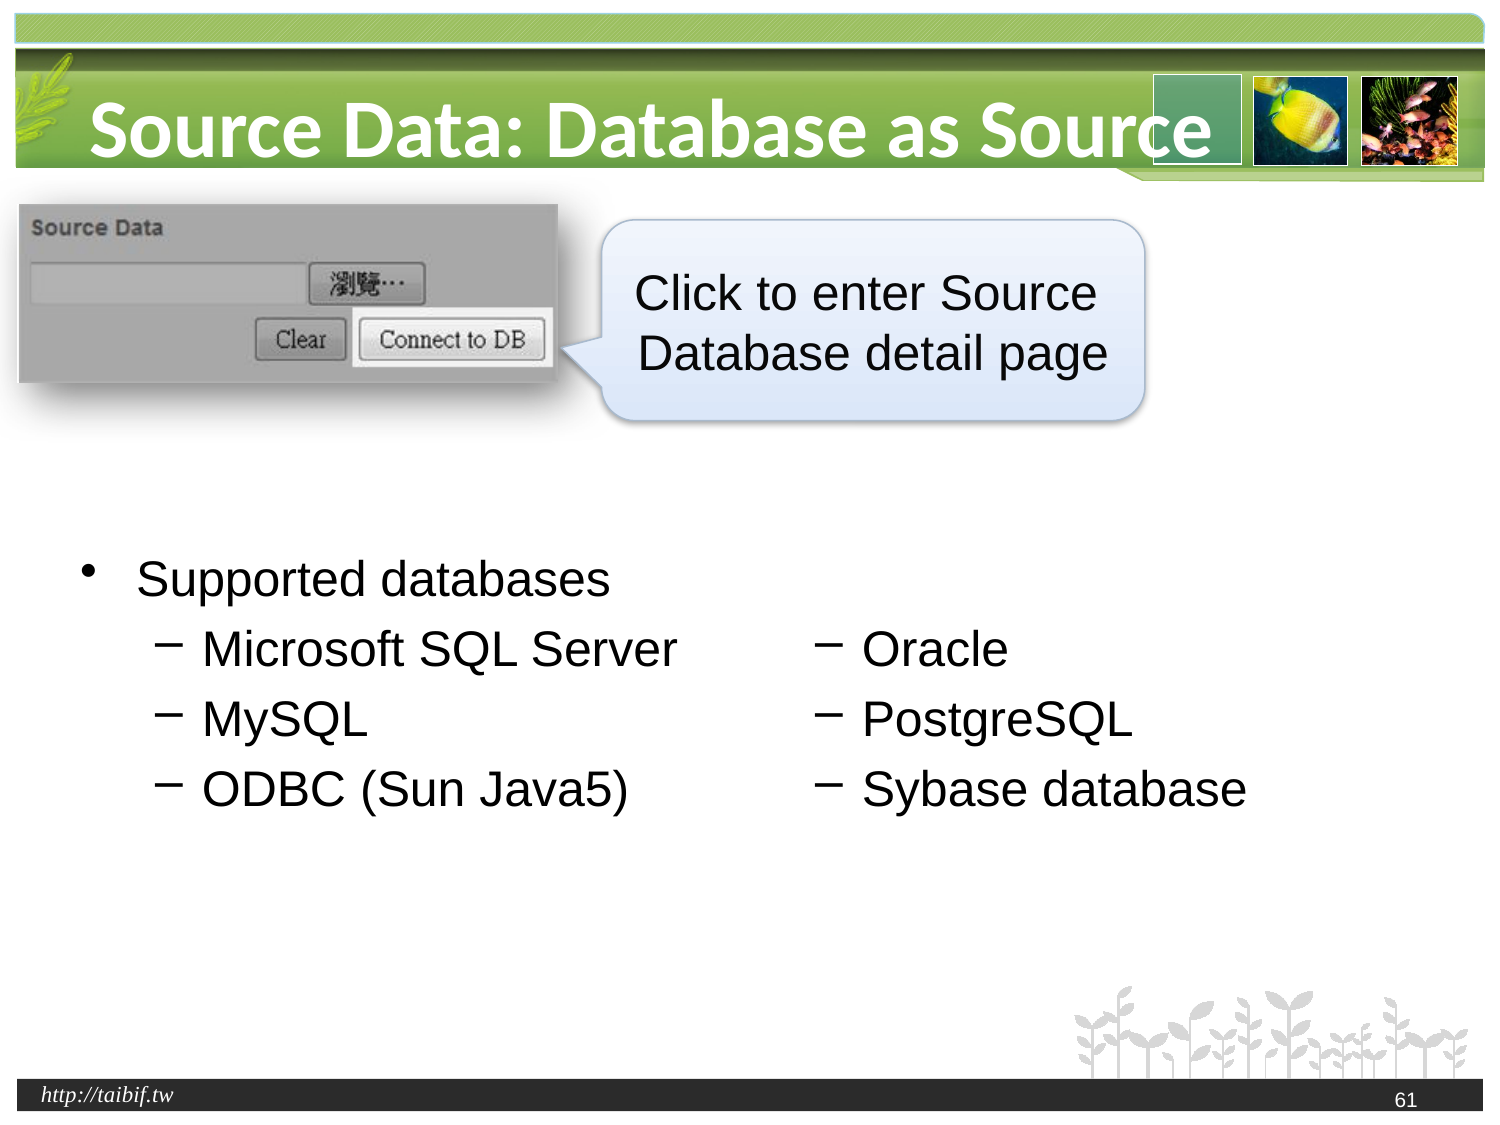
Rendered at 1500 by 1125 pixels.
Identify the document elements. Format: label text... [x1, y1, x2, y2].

list Supported databases Microsoft SQL Server MySQL ODBC (Sun Java5) Oracle PostgreSQL Sybase database [64, 538, 1415, 858]
picture [1258, 77, 1347, 165]
title Source Data: Database as Source [75, 66, 1258, 168]
picture [16, 49, 1485, 168]
picture [1258, 96, 1265, 111]
text_box Click to enter Source Database detail page [563, 219, 1146, 422]
slide_number 61 [1167, 1078, 1433, 1125]
picture [17, 204, 558, 384]
